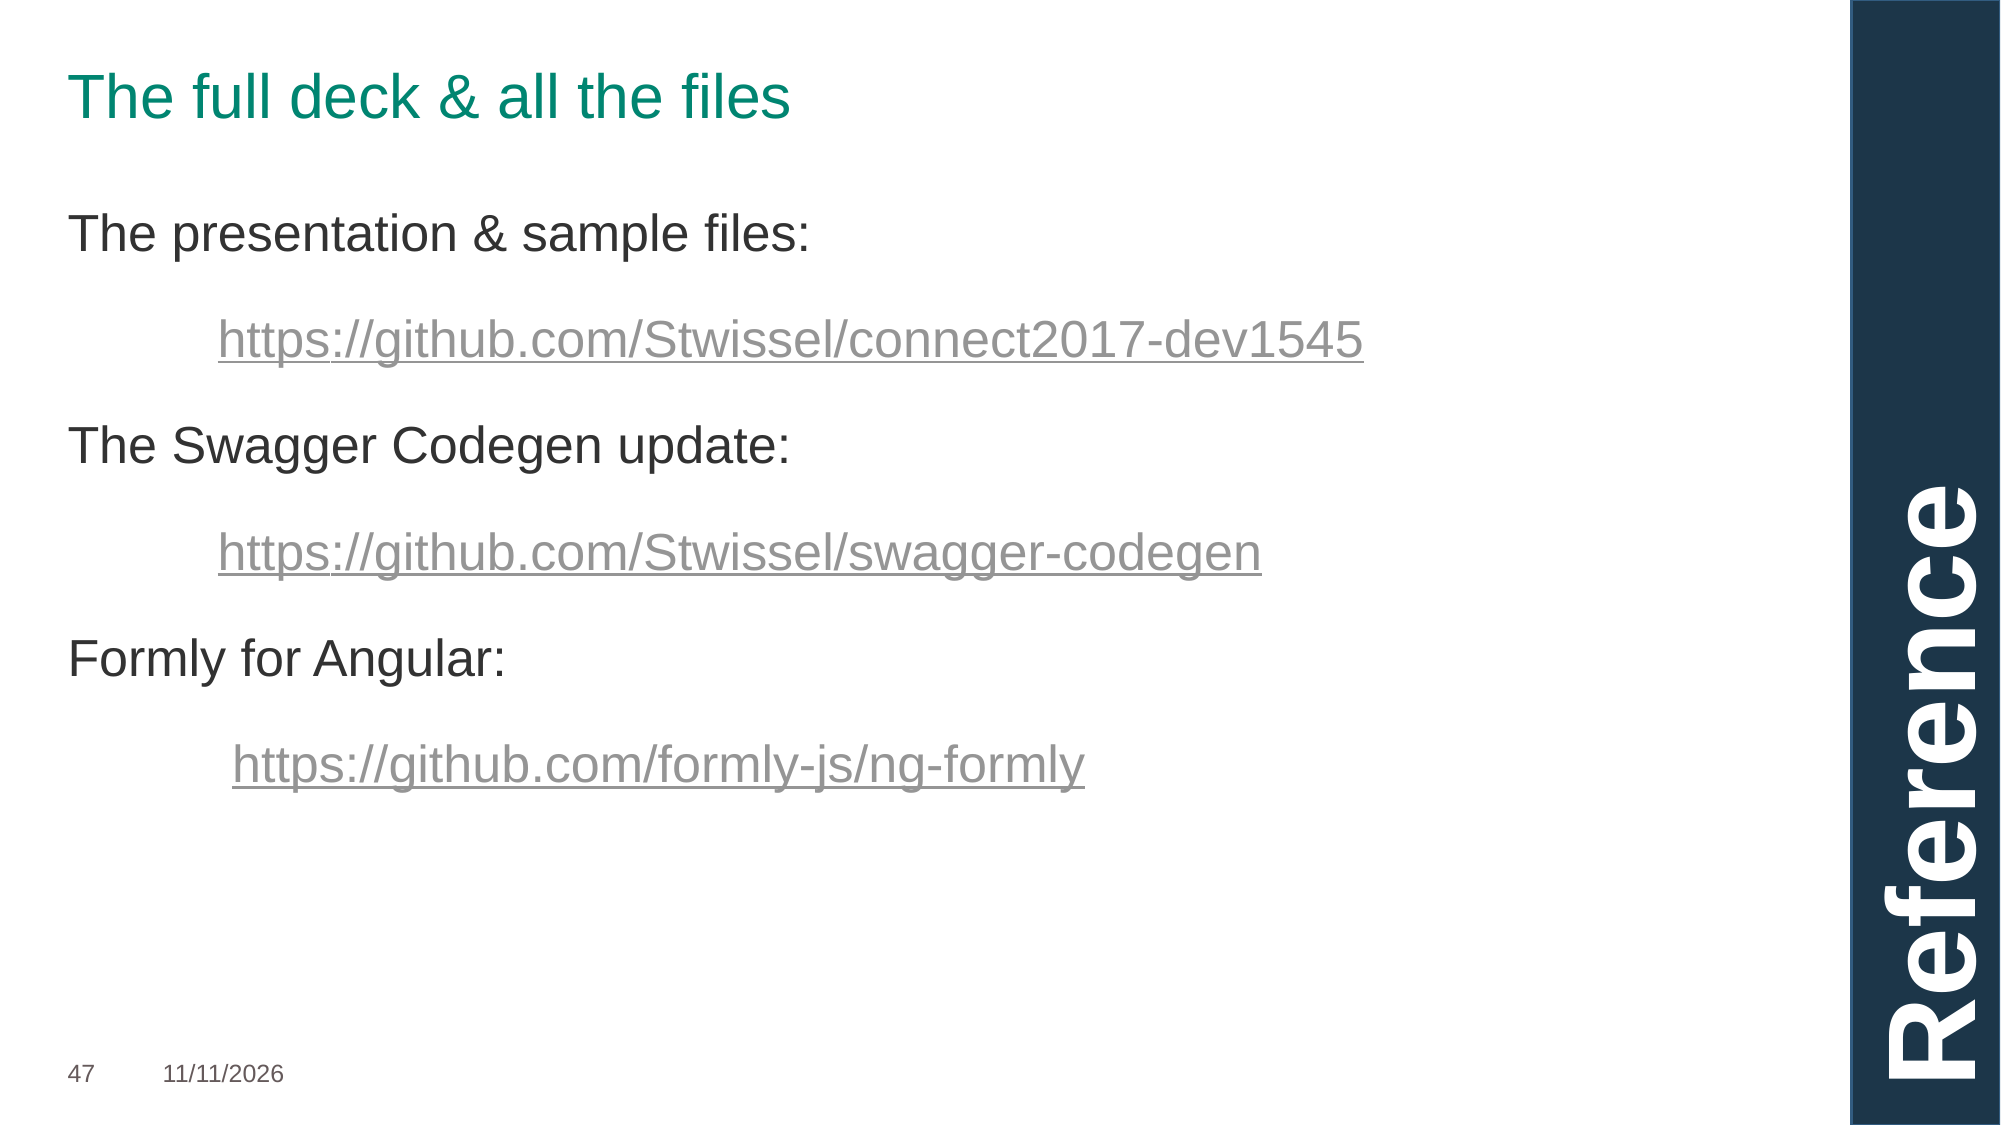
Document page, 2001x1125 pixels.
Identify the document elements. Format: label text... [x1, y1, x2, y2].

list The full deck & all the files [52, 56, 1578, 143]
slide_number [147, 1042, 598, 1103]
list The presentation & sample files: https://github.com/Stwissel/connect2017-dev1545 The Swagger Codegen update: https://github.com/Stwissel/swagger-codegen Formly for Angular: https://github.com/formly-js/ng-formly [52, 197, 1578, 988]
text_box Reference [1859, 431, 1963, 1103]
slide_number 47 [52, 1042, 147, 1103]
